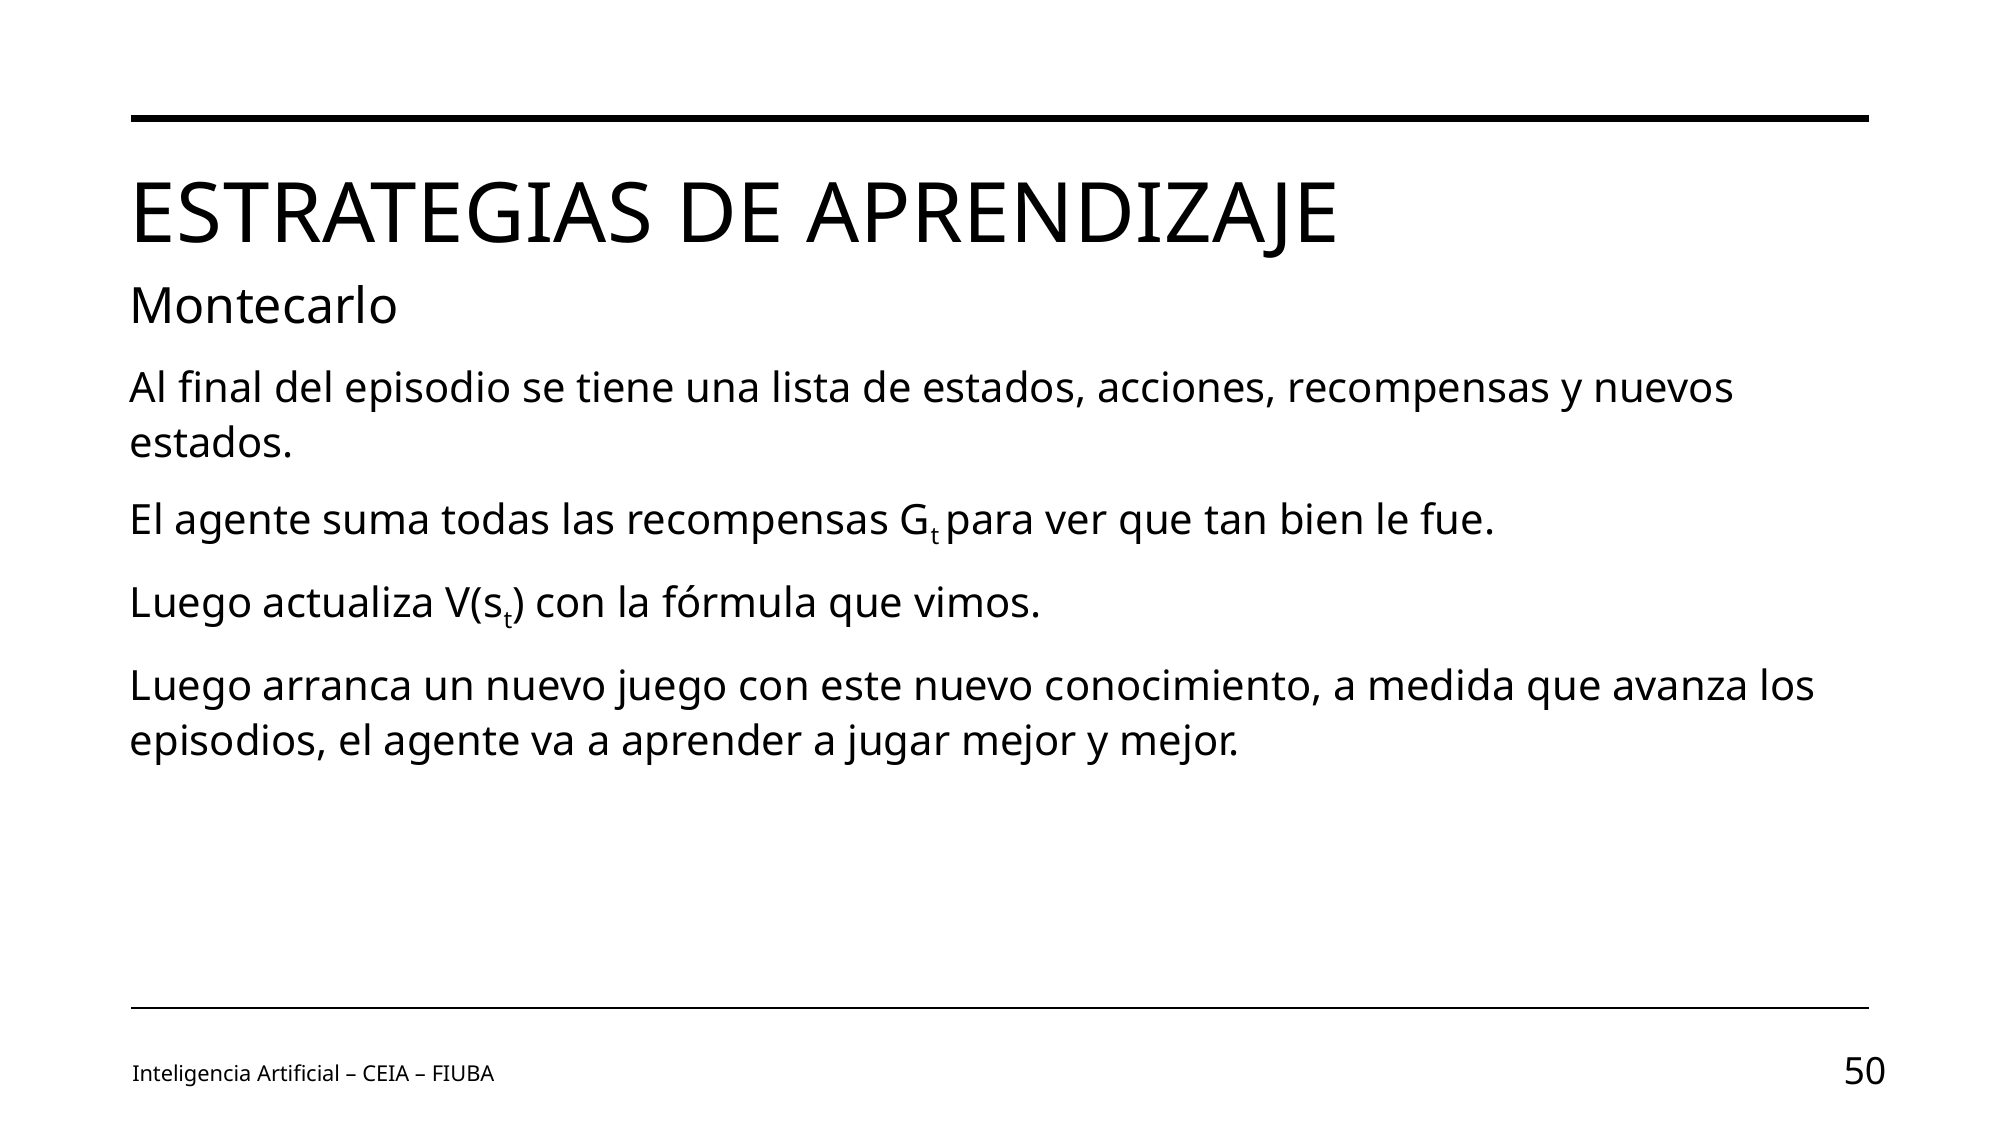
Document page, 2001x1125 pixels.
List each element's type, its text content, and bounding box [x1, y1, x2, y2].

list Al final del episodio se tiene una lista de estados, acciones, recompensas y nuevos estados. El agente suma todas las recompensas Gt para ver que tan bien le fue. Luego actualiza V(st) con la fórmula que vimos. Luego arranca un nuevo juego con este nuevo conocimiento, a medida que avanza los episodios, el agente va a aprender a jugar mejor y mejor. [114, 348, 1869, 999]
footer Inteligencia Artificial – CEIA – FIUBA [117, 1042, 862, 1103]
title Estrategias de aprendizaje [114, 151, 1869, 265]
text_box Montecarlo [114, 265, 1914, 341]
slide_number 50 [1791, 1042, 1902, 1103]
